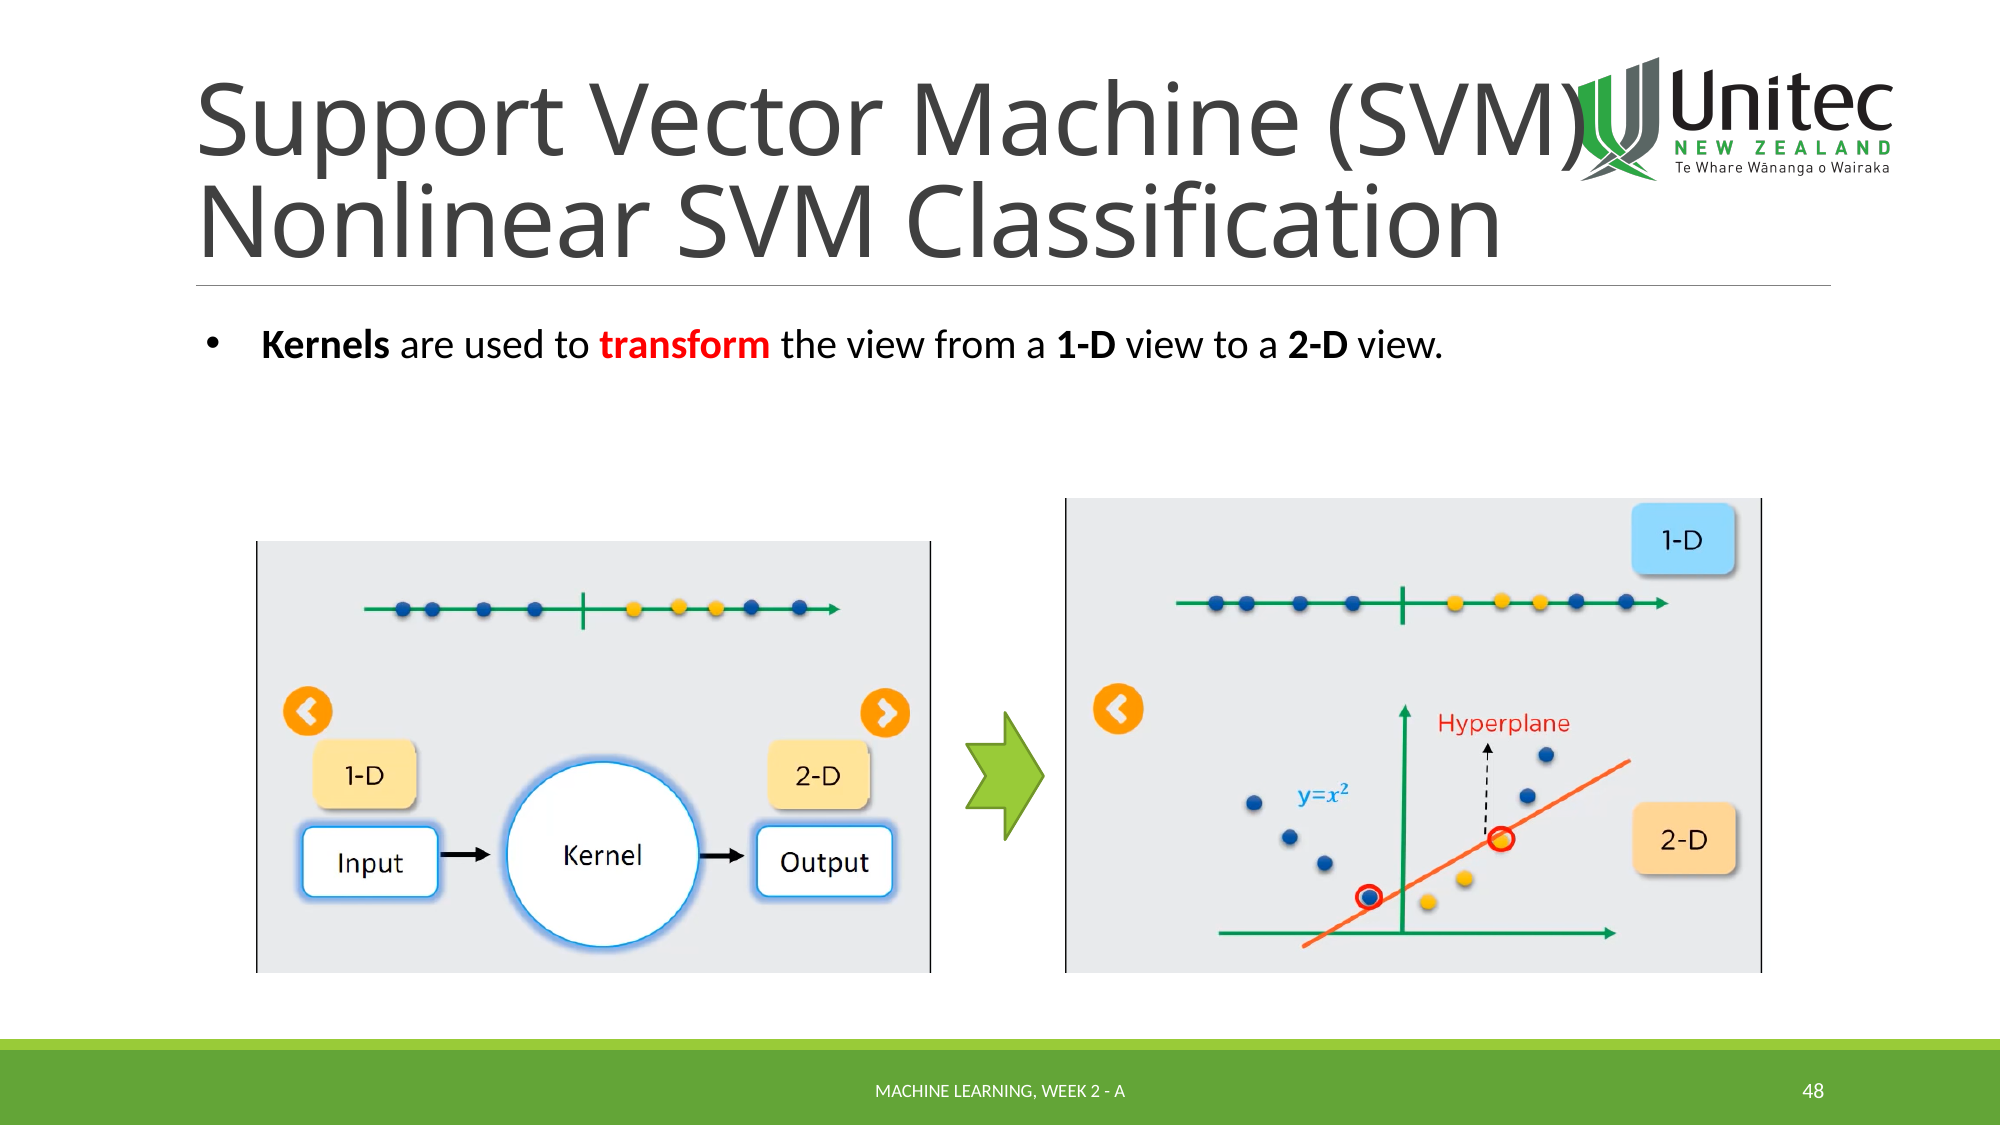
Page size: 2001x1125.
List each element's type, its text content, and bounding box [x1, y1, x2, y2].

text_box Kernels are used to transform the view from a 1-D view to a 2-D view. [190, 284, 1830, 375]
title Support Vector Machine (SVM) Nonlinear SVM Classification [180, 47, 1830, 285]
slide_number 48 [1624, 1059, 1840, 1120]
picture [225, 541, 985, 973]
picture [1053, 498, 1792, 973]
text_box [993, 711, 1045, 842]
footer Machine Learning, Week 2 - A [604, 1059, 1396, 1120]
picture [1578, 56, 1893, 181]
